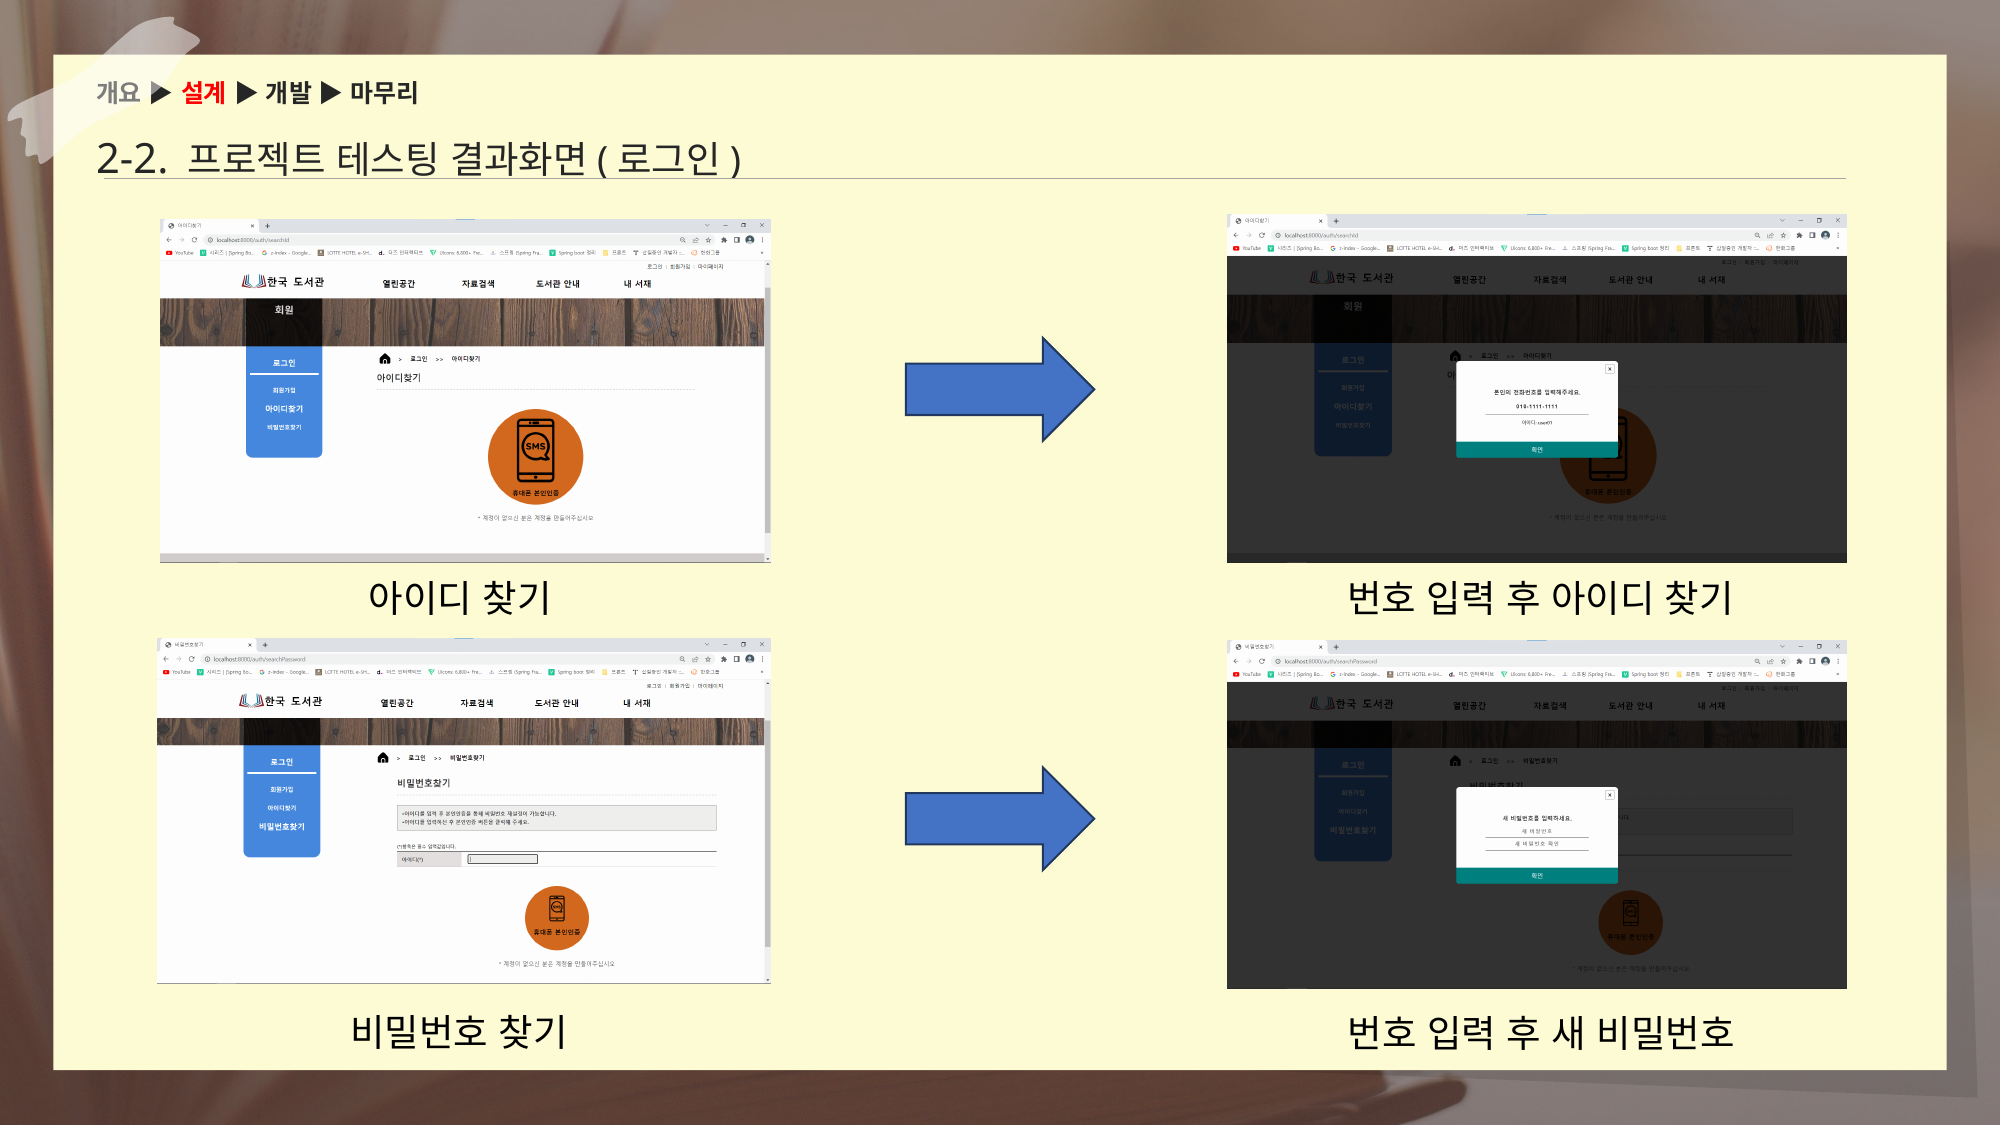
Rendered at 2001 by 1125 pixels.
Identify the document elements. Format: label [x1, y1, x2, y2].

picture [0, 0, 2000, 1125]
text_box [7, 16, 1978, 1098]
